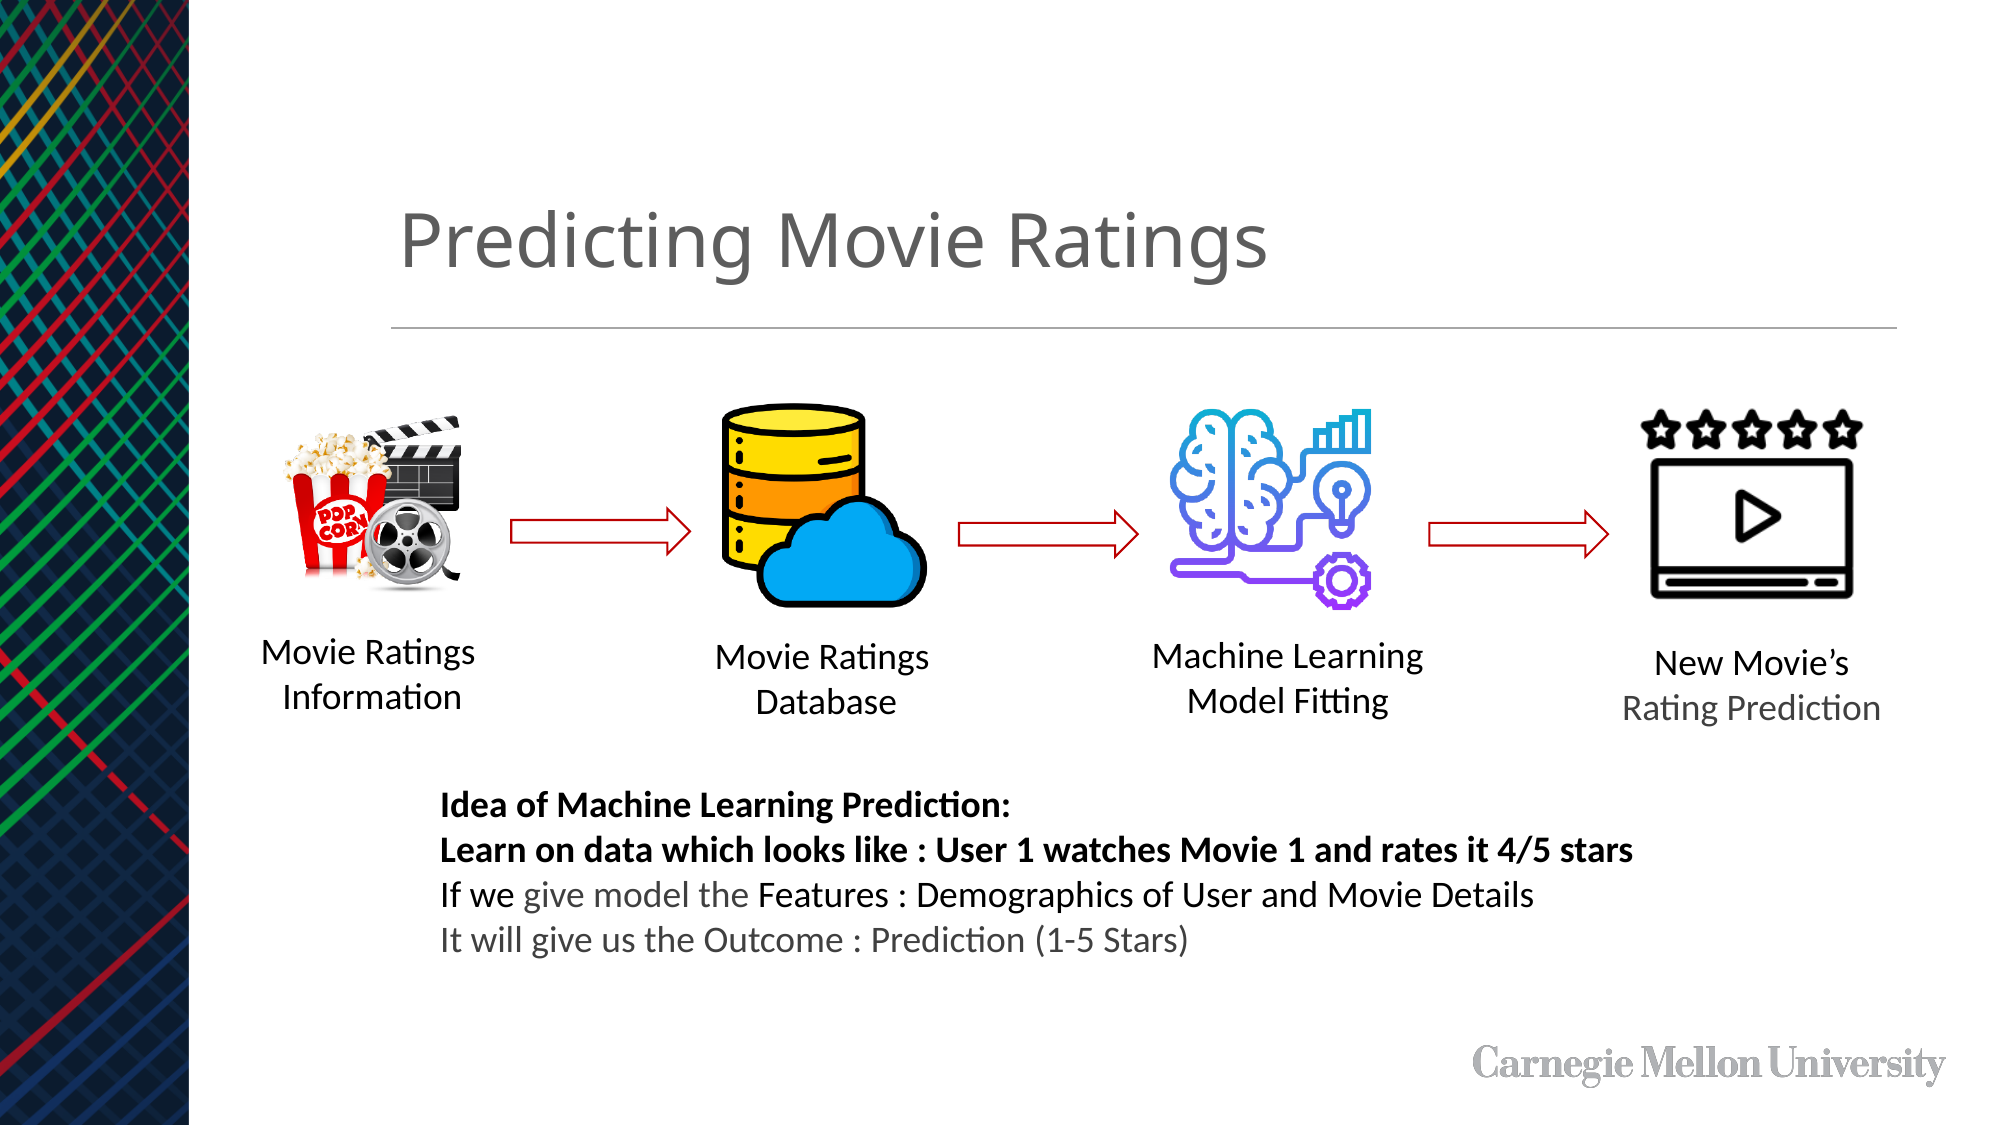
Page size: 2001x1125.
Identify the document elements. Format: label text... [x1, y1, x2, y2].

text_box Machine Learning Model Fitting [1144, 623, 1432, 729]
picture [282, 414, 463, 594]
picture [1625, 377, 1879, 631]
text_box Movie Ratings Information [252, 619, 492, 725]
list Predicting Movie Ratings [390, 189, 1357, 297]
picture [1473, 1045, 1946, 1088]
picture [722, 401, 931, 609]
text_box Movie Ratings Database [706, 624, 946, 730]
picture [0, 0, 188, 1125]
text_box Idea of Machine Learning Prediction: Learn on data which looks like : User 1 watches Movie 1 and rates it 4/5 stars If we give model the Features : Demographics of User and Movie Details It will give us the Outcome : Prediction (1-5 Stars) [432, 772, 1798, 968]
picture [1166, 404, 1375, 613]
text_box New Movie’s Rating Prediction [1614, 630, 1890, 736]
text_box [1429, 511, 1609, 557]
text_box [958, 511, 1138, 557]
text_box [511, 508, 691, 554]
